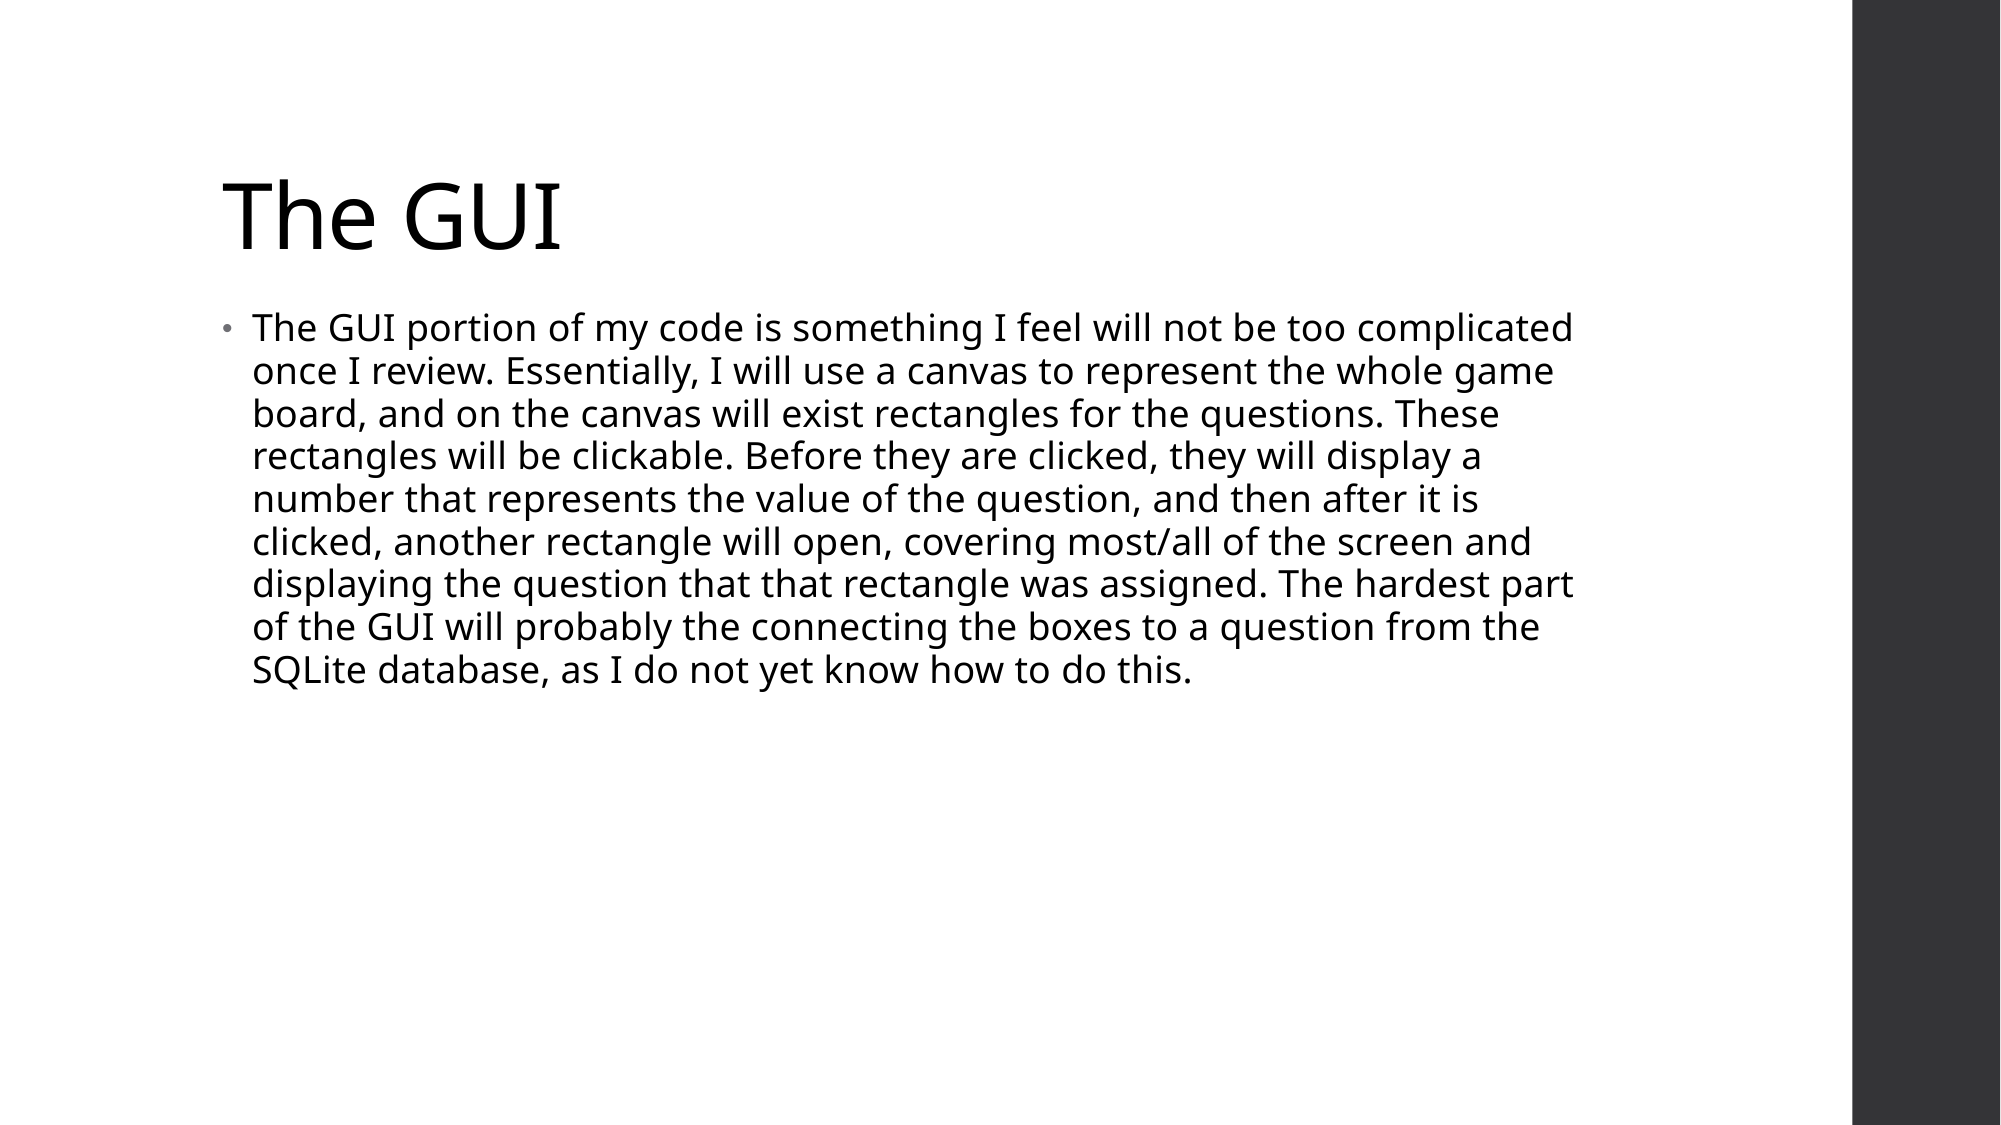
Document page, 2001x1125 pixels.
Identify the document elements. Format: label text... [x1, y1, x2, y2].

list The GUI portion of my code is something I feel will not be too complicated once I review. Essentially, I will use a canvas to represent the whole game board, and on the canvas will exist rectangles for the questions. These rectangles will be clickable. Before they are clicked, they will display a number that represents the value of the question, and then after it is clicked, another rectangle will open, covering most/all of the screen and displaying the question that that rectangle was assigned. The hardest part of the GUI will probably the connecting the boxes to a question from the SQLite database, as I do not yet know how to do this. [206, 299, 1617, 1014]
title The GUI [206, 60, 1797, 278]
